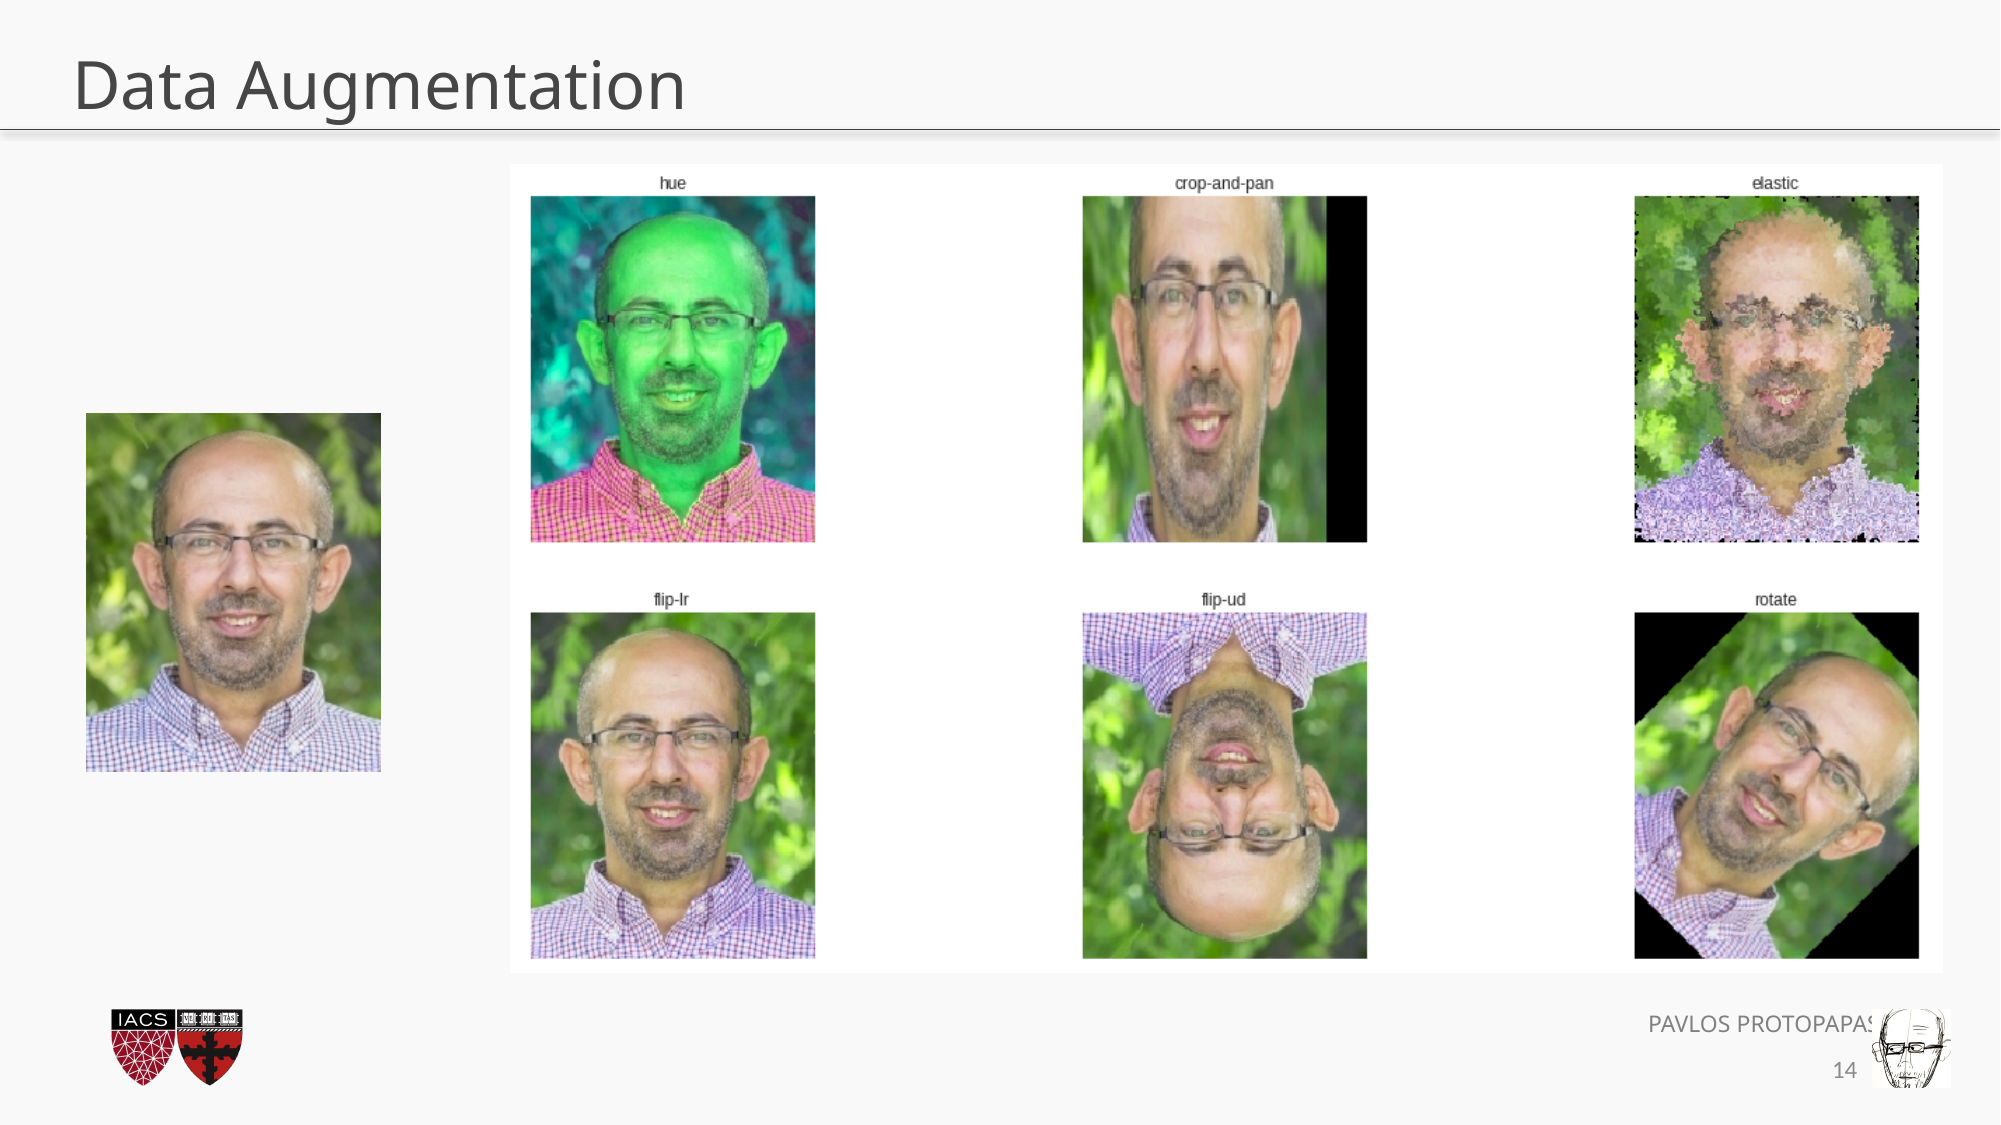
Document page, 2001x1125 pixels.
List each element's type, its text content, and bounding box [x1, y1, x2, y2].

picture [509, 164, 1943, 973]
picture [86, 413, 381, 773]
slide_number 14 [1405, 1038, 1873, 1099]
title Data Augmentation [57, 35, 1943, 162]
picture [109, 1009, 243, 1086]
picture [1872, 1009, 1951, 1088]
